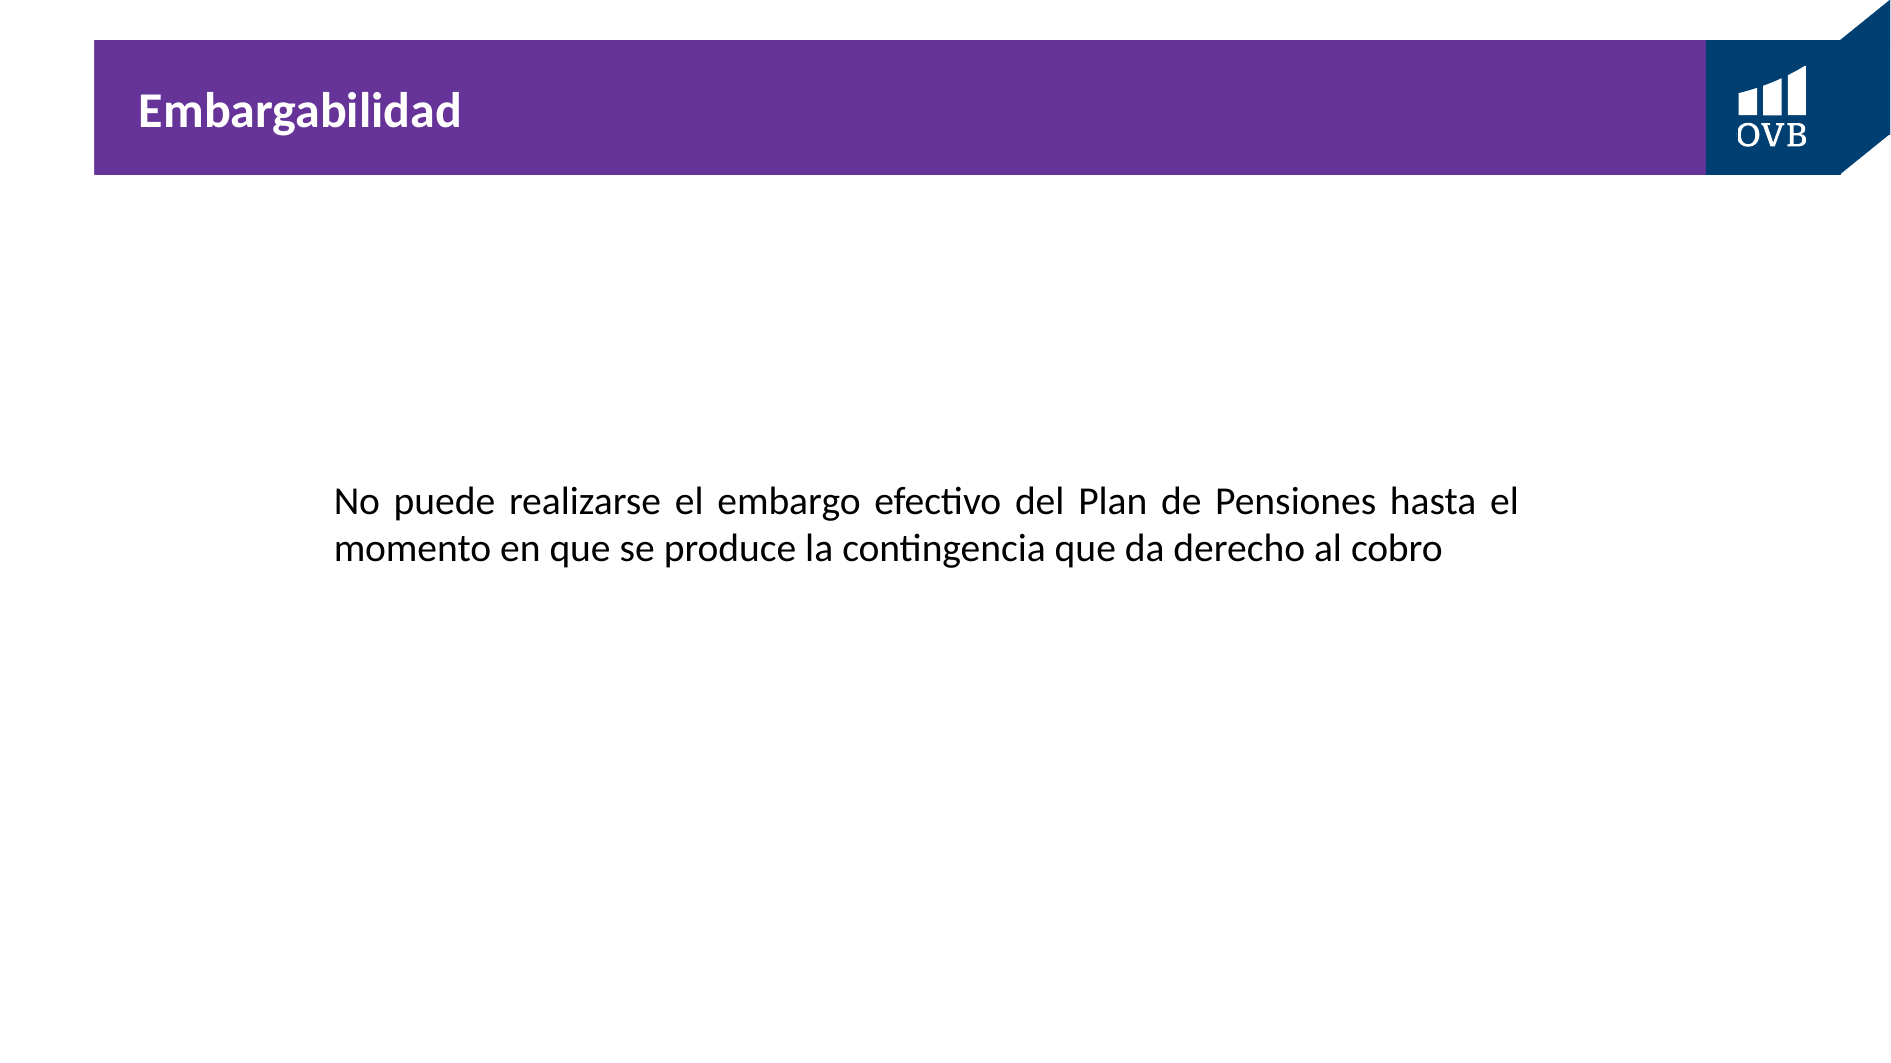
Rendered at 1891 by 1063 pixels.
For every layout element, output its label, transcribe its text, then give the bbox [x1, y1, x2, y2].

title Embargabilidad [94, 40, 1707, 175]
text_box No puede realizarse el embargo efectivo del Plan de Pensiones hasta el momento en que se produce la contingencia que da derecho al cobro [318, 467, 1536, 638]
